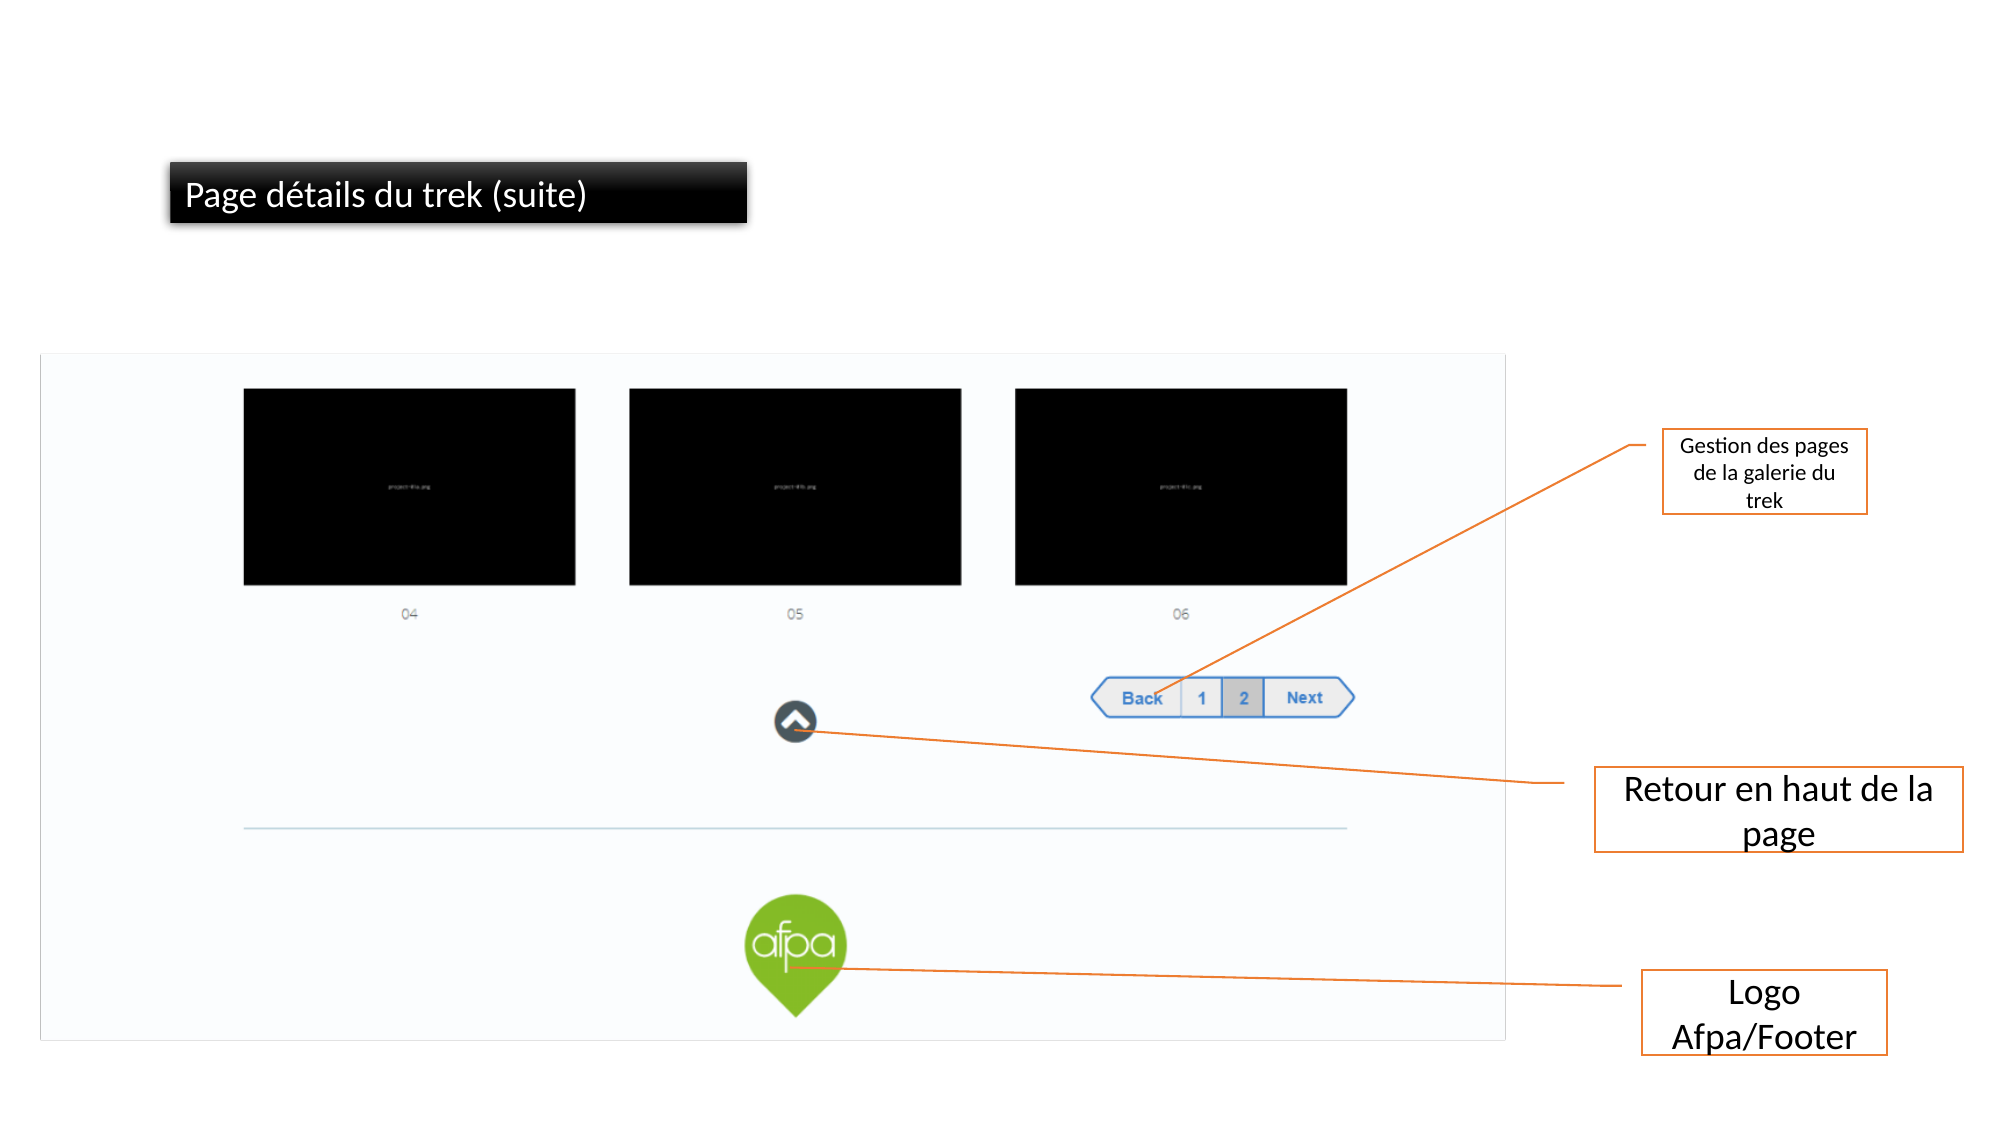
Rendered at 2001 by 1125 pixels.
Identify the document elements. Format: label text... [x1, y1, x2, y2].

text_box Gestion des pages de la galerie du trek [1662, 428, 1868, 515]
text_box Logo Afpa/Footer [1641, 969, 1888, 1056]
text_box Retour en haut de la page [1594, 766, 1964, 853]
text_box Gestion des pages de la galerie du trek [1568, 443, 1647, 479]
picture [0, 132, 1568, 1125]
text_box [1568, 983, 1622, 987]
